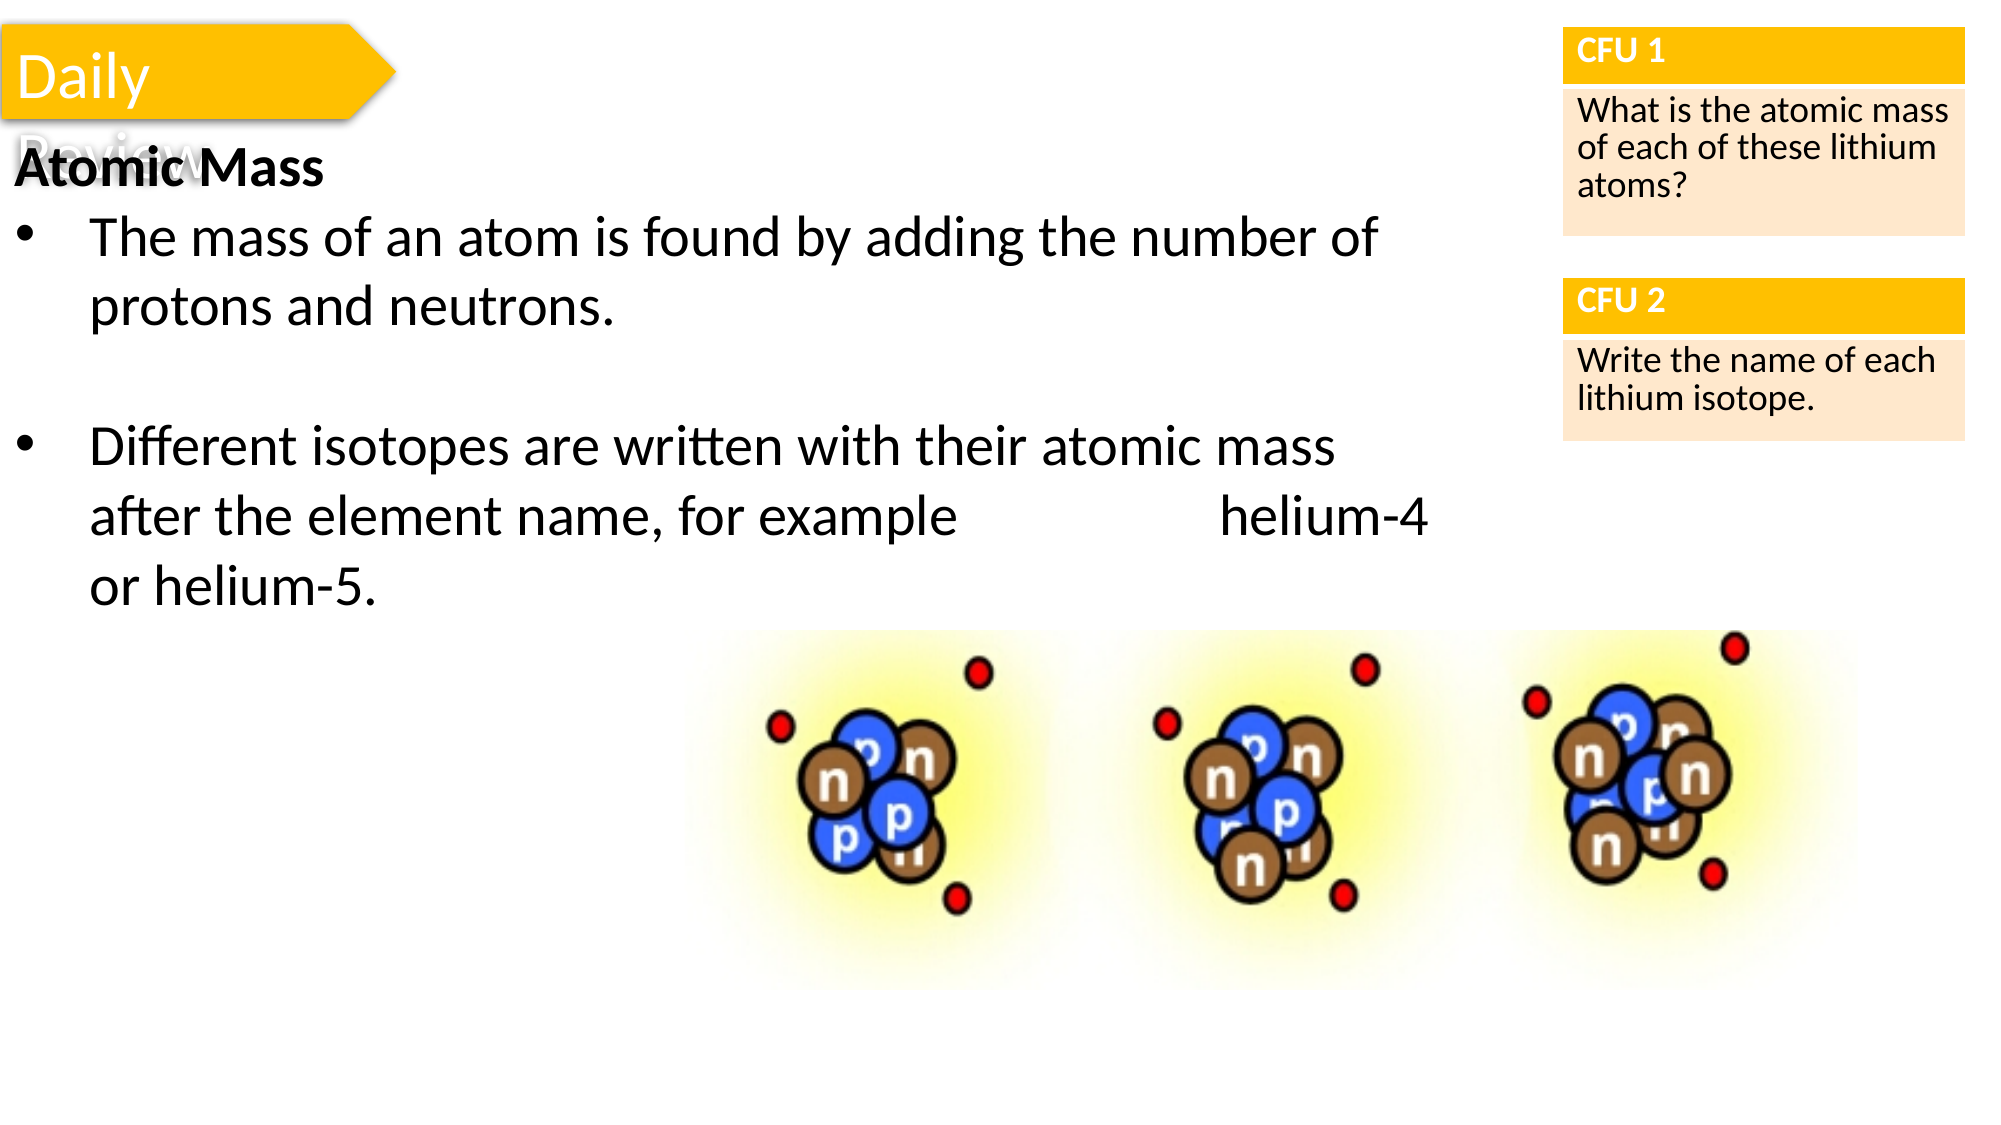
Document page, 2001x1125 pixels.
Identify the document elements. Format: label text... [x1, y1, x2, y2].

picture [684, 630, 1858, 990]
table_header CFU 1 [1563, 27, 1965, 84]
text_box Atomic Mass The mass of an atom is found by adding the number of protons and neutrons. Different isotopes are written with their atomic mass after the element name, for example helium-4 or helium-5. [0, 120, 1460, 625]
table_header CFU 2 [1563, 278, 1965, 334]
table_cell Write the name of each lithium isotope. [1563, 340, 1965, 441]
table_cell What is the atomic mass of each of these lithium atoms? [1563, 89, 1965, 236]
text_box Daily Review [1, 24, 397, 119]
